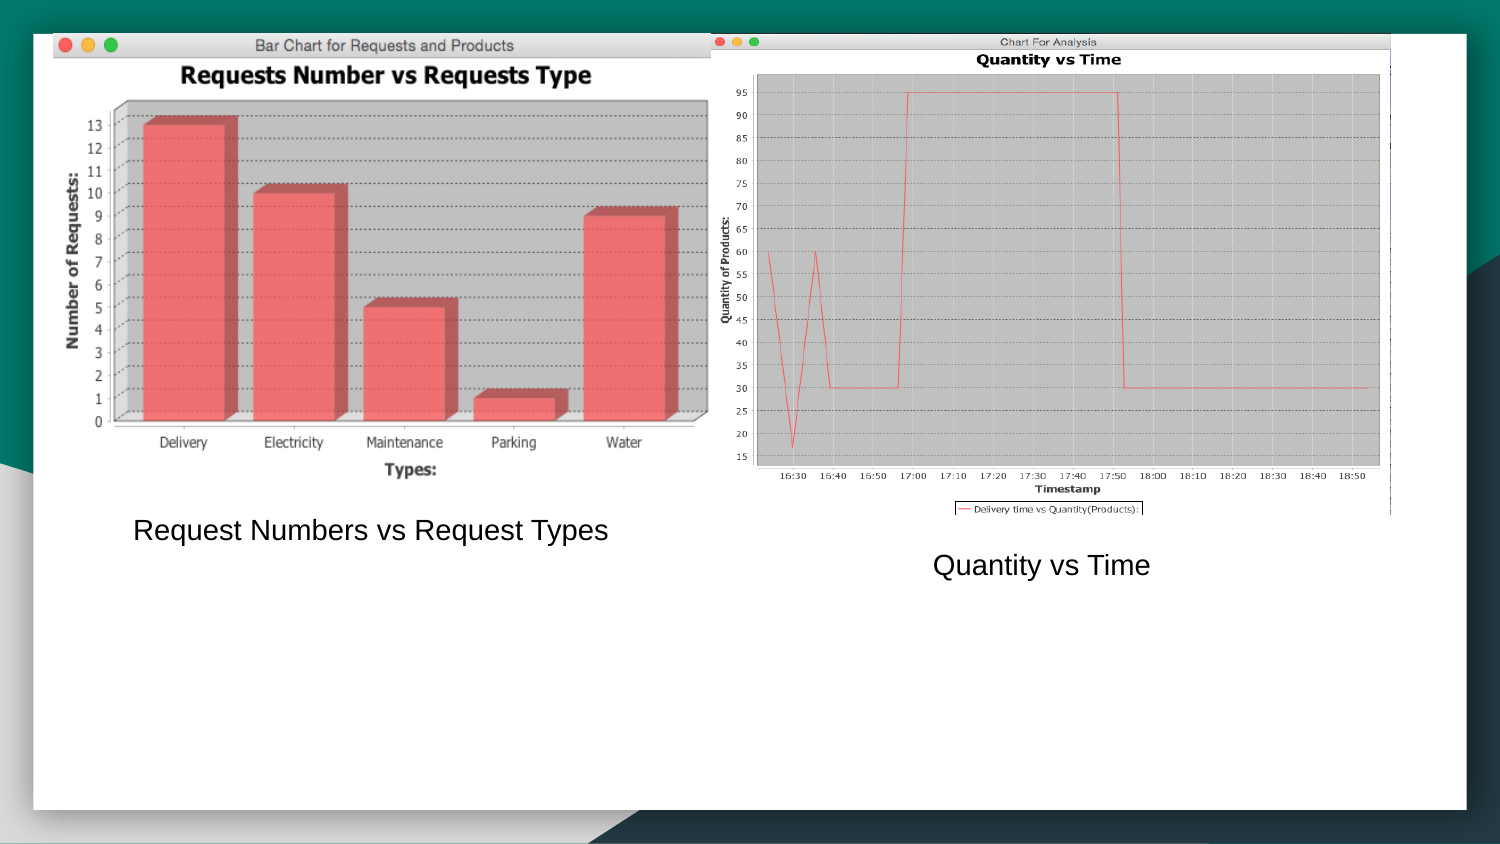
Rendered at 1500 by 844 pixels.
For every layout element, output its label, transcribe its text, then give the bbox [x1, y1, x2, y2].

picture [53, 33, 1391, 515]
text_box Request Numbers vs Request Types [118, 496, 685, 563]
text_box Quantity vs Time [768, 531, 1335, 598]
